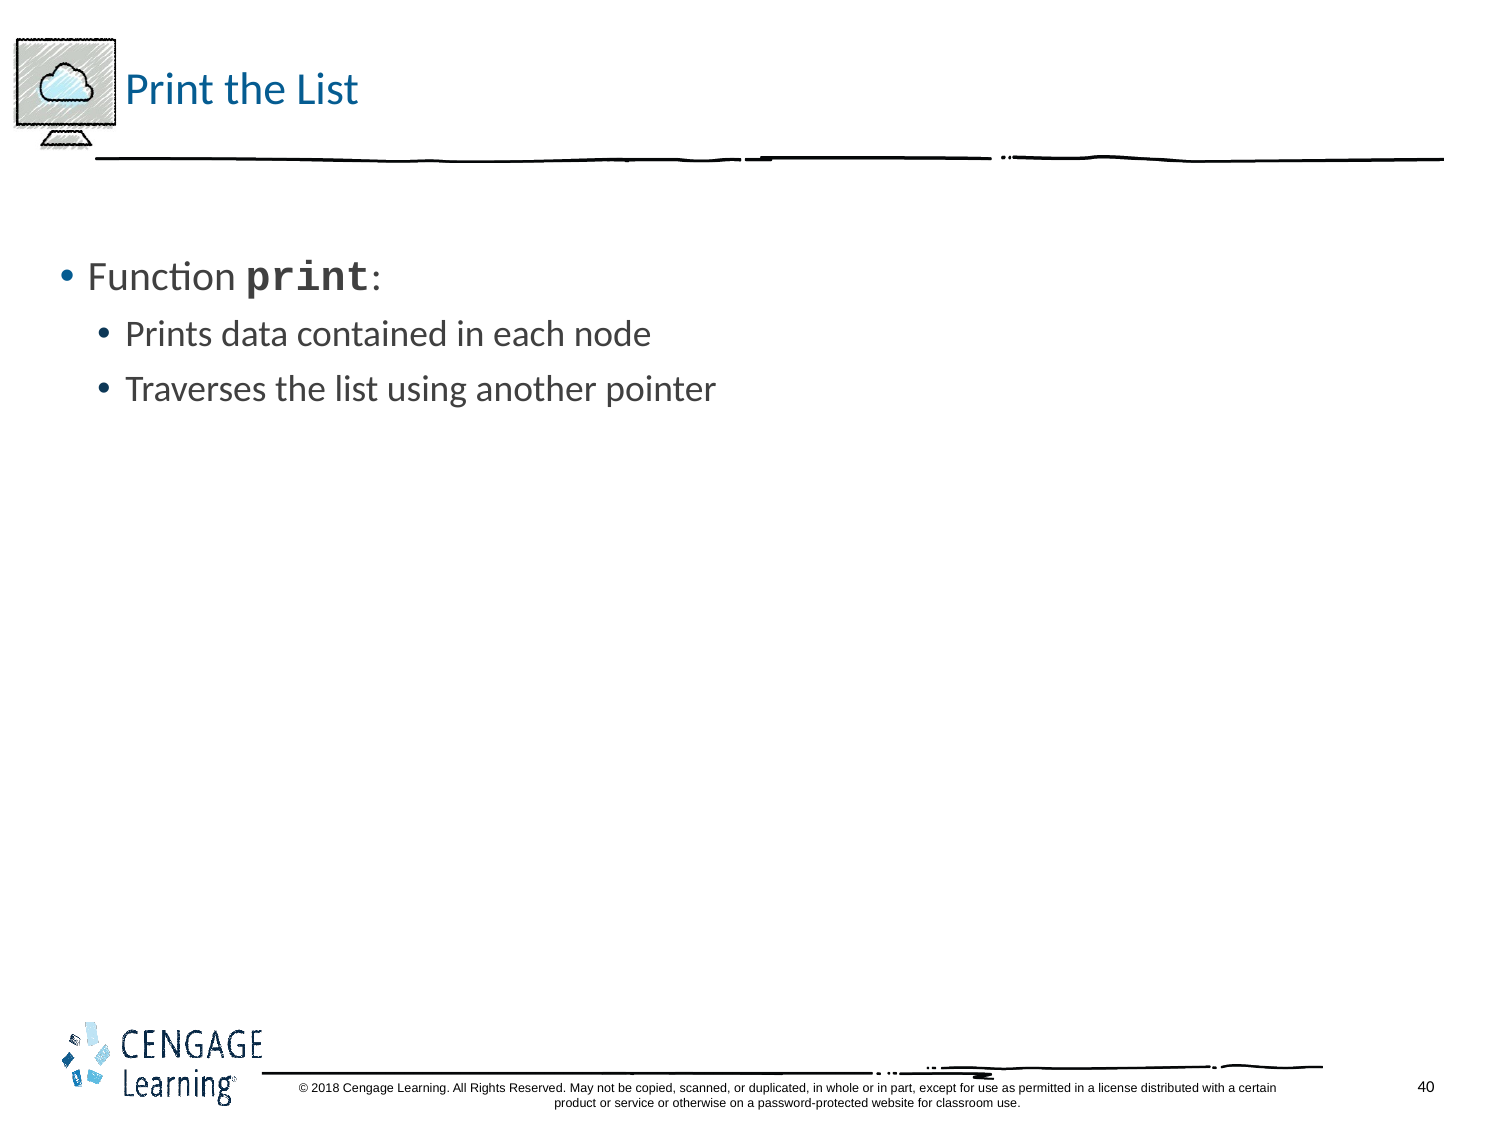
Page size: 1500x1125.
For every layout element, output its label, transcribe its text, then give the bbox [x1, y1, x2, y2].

picture [12, 36, 117, 151]
picture [95, 155, 1444, 163]
picture [62, 1022, 1323, 1106]
title Print the List [125, 66, 1442, 116]
list Function print: Prints data contained in each node Traverses the list using another pointer [59, 252, 1441, 412]
